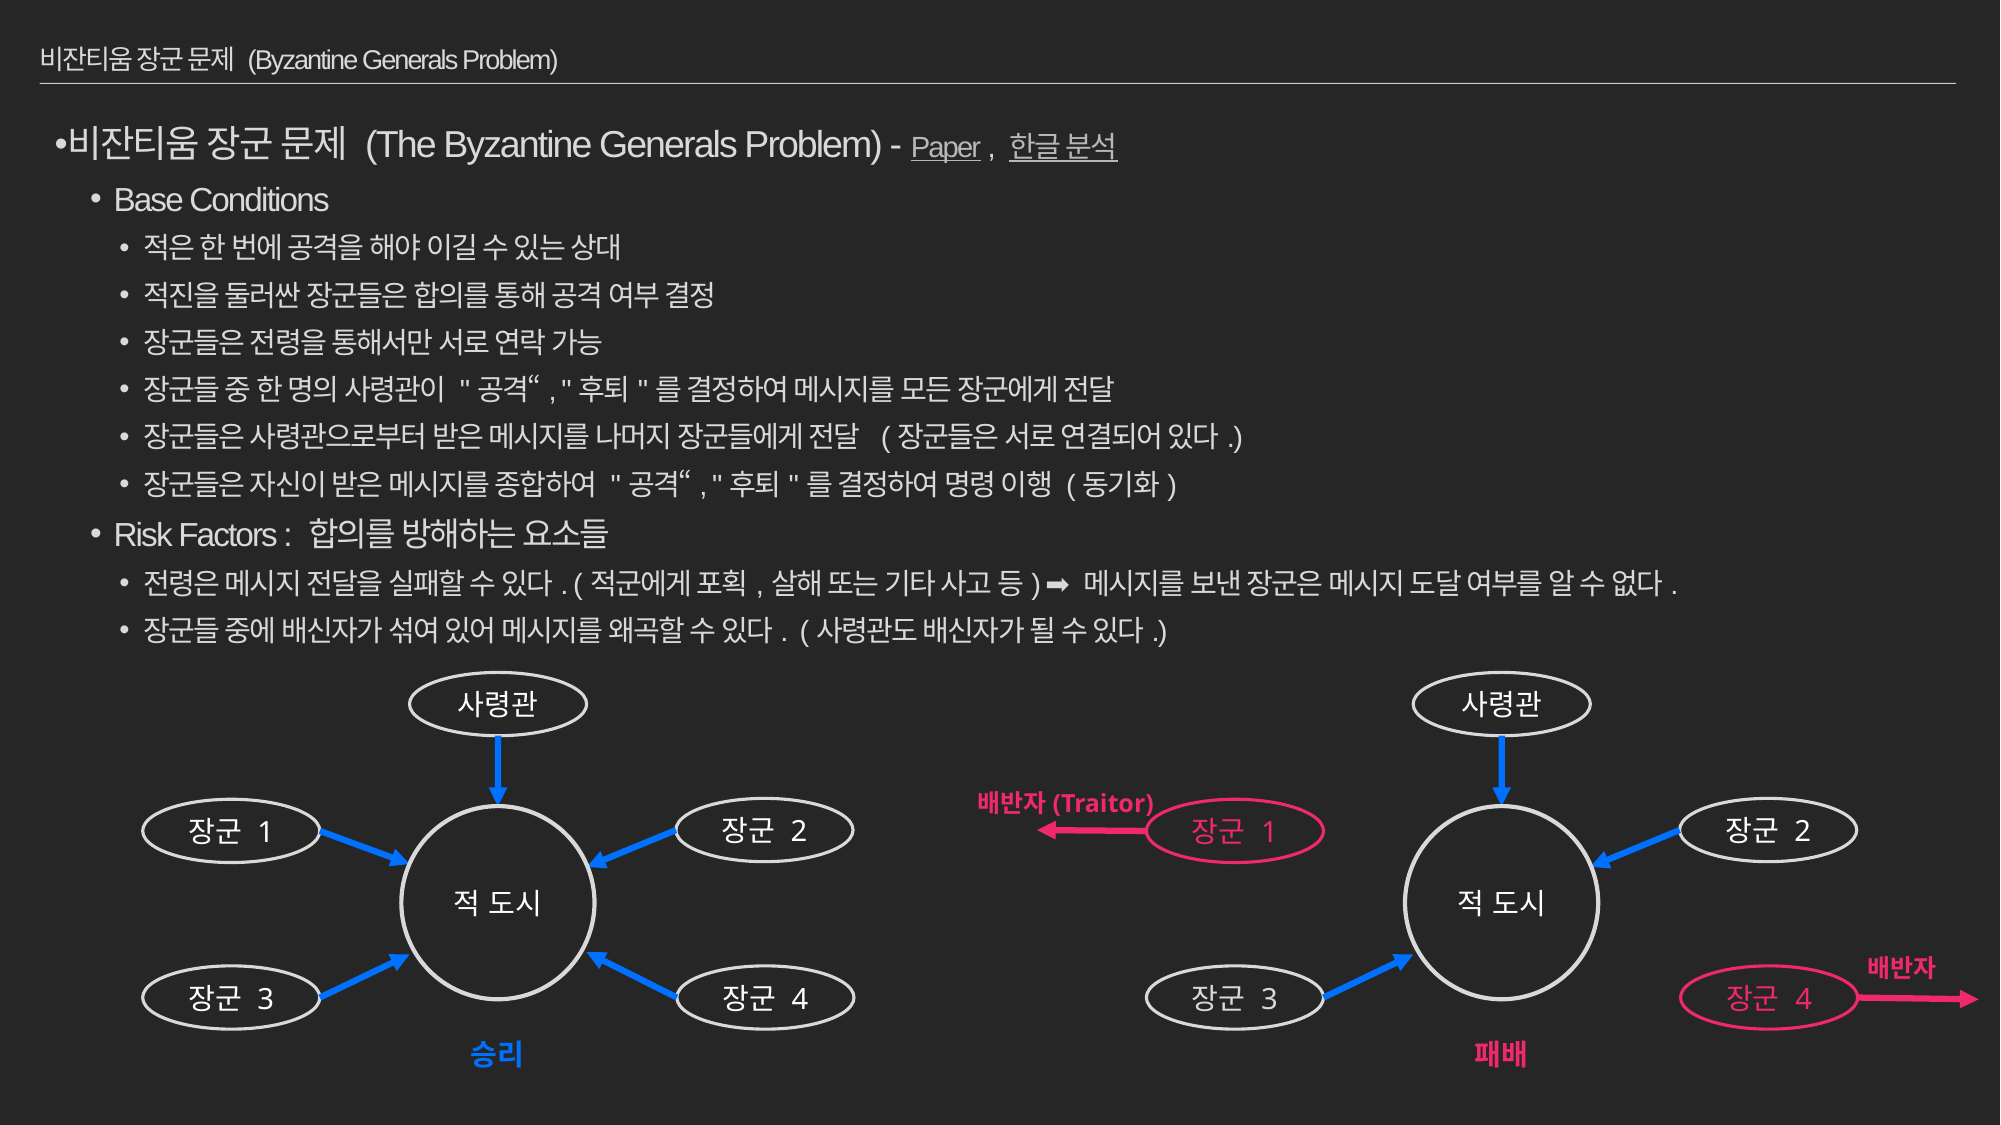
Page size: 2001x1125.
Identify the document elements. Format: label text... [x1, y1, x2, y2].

text_box 승리 [455, 1030, 540, 1079]
text_box 배반자 [1858, 944, 1952, 990]
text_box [1146, 672, 1858, 1030]
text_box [142, 672, 855, 1030]
text_box 비잔티움 장군 문제 (The Byzantine Generals Problem) - Paper , 한글 분석 Base Conditions 적은 한 번에 공격을 해야 이길 수 있는 상대 적진을 둘러싼 장군들은 합의를 통해 공격 여부 결정 장군들은 전령을 통해서만 서로 연락 가능 장군들 중 한 명의 사령관이 "공격“, "후퇴"를 결정하여 메시지를 모든 장군에게 전달 장군들은 사령관으로부터 받은 메시지를 나머지 장군들에게 전달 (장군들은 서로 연결되어 있다.) 장군들은 자신이 받은 메시지를 종합하여 "공격“, "후퇴"를 결정하여 명령 이행 (동기화) Risk Factors : 합의를 방해하는 요소들 전령은 메시지 전달을 실패할 수 있다. (적군에게 포획,살해 또는 기타 사고 등) ➡ 메시지를 보낸 장군은 메시지 도달 여부를 알 수 없다. 장군들 중에 배신자가 섞여 있어 메시지를 왜곡할 수 있다. (사령관도 배신자가 될 수 있다.) [39, 110, 1957, 825]
text_box 배반자(Traitor) [962, 780, 1146, 825]
title 비잔티움 장군 문제 (Byzantine Generals Problem) [39, 31, 1961, 84]
text_box 패배 [1459, 1030, 1544, 1079]
